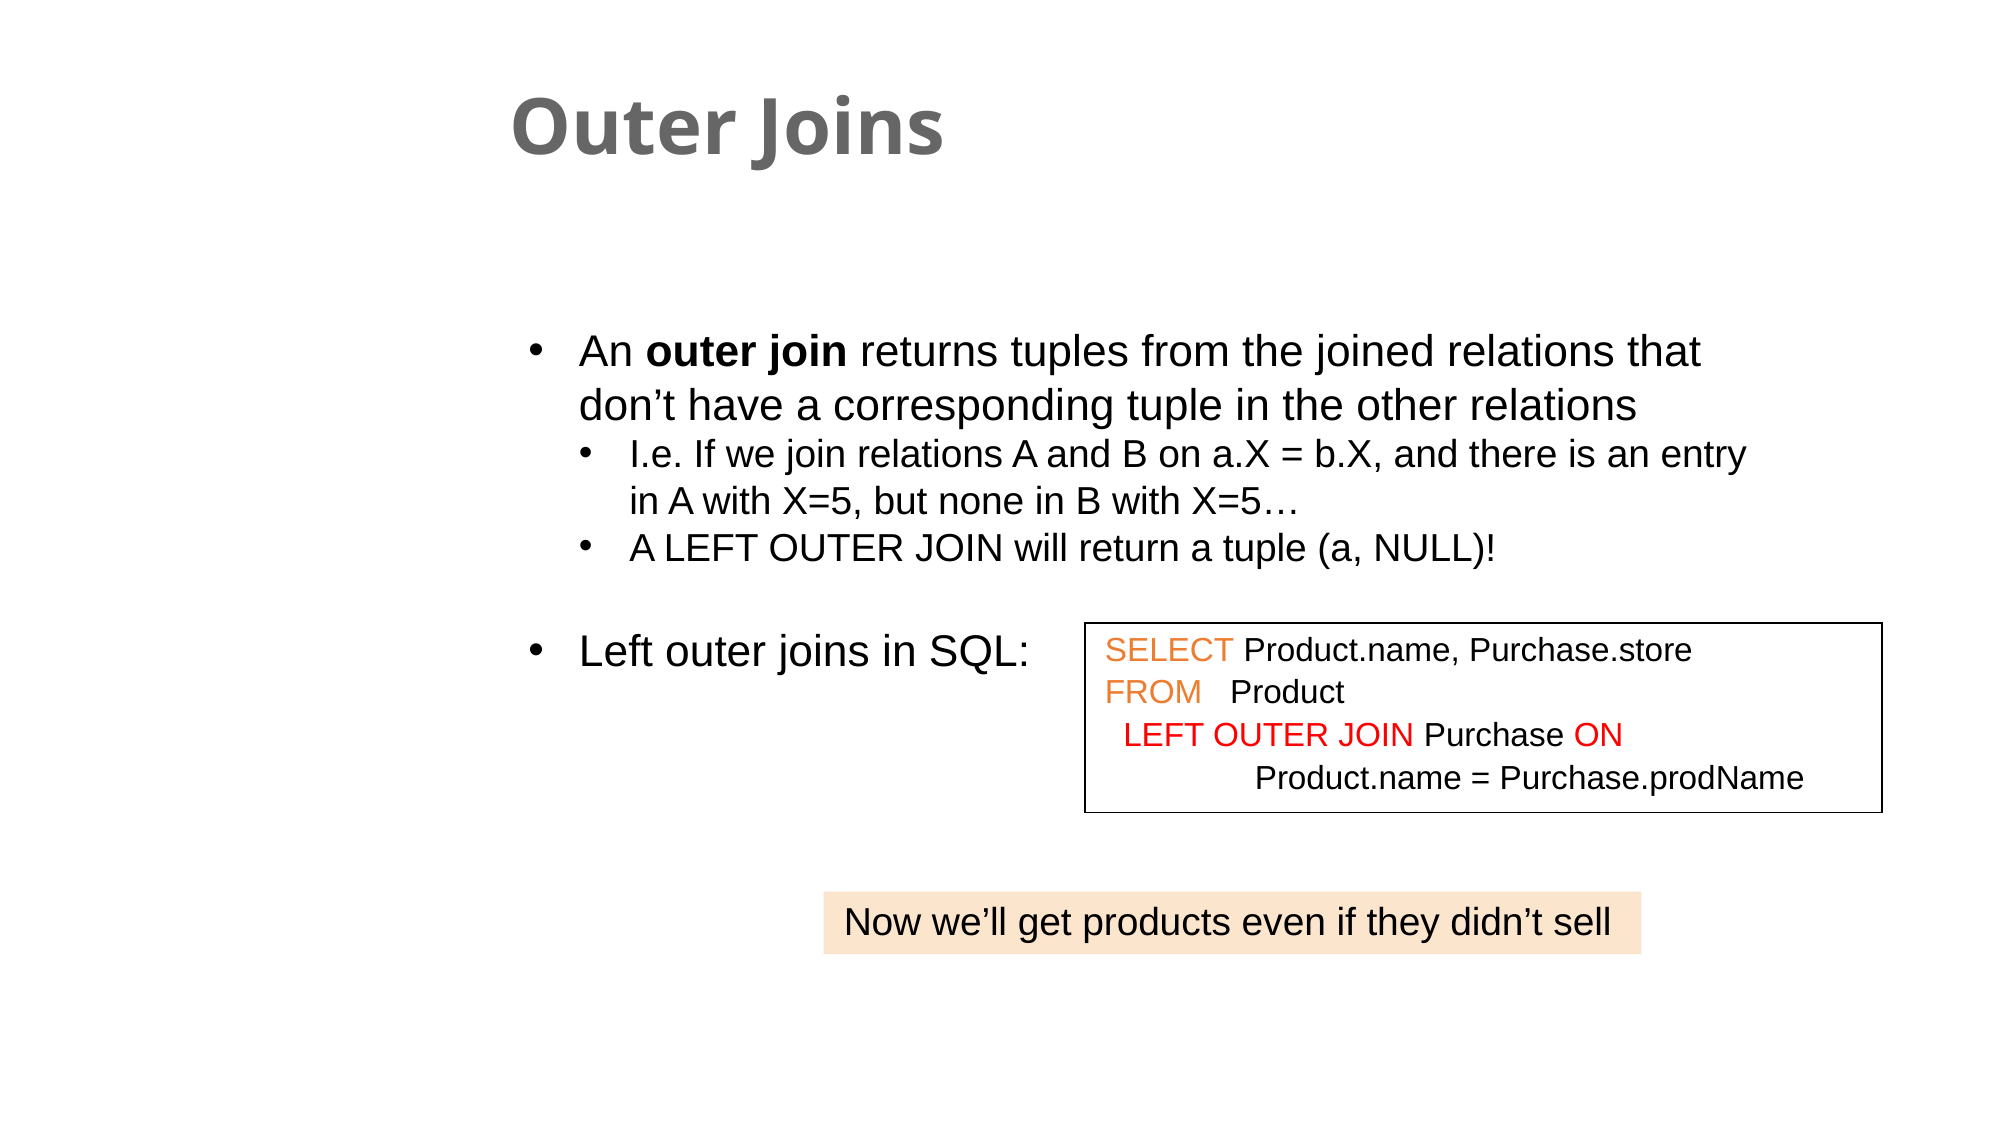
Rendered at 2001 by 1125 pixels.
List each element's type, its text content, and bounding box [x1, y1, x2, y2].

text_box An outer join returns tuples from the joined relations that don’t have a corresponding tuple in the other relations I.e. If we join relations A and B on a.X = b.X, and there is an entry in A with X=5, but none in B with X=5… A LEFT OUTER JOIN will return a tuple (a, NULL)! Left outer joins in SQL: [508, 312, 1769, 853]
text_box SELECT Product.name, Purchase.store FROM Product LEFT OUTER JOIN Purchase ON Product.name = Purchase.prodName [1084, 622, 1883, 813]
text_box Now we’ll get products even if they didn’t sell [823, 891, 1642, 955]
title Outer Joins [489, 56, 1951, 310]
